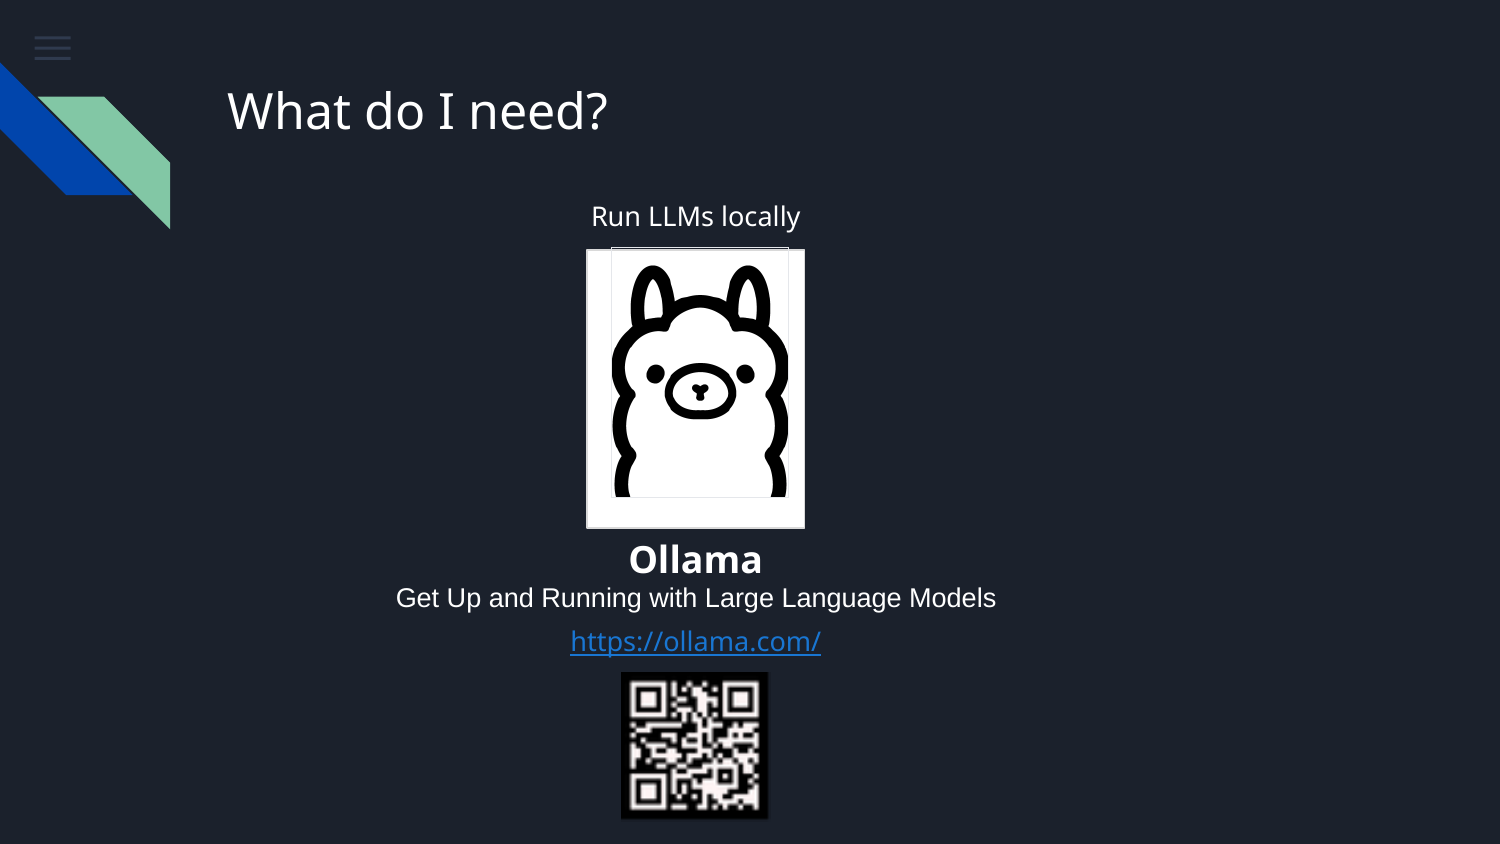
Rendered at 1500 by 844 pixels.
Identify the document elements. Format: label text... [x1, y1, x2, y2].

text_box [586, 247, 805, 529]
picture [620, 672, 771, 822]
text_box Ollama Get Up and Running with Large Language Models [361, 520, 1031, 629]
text_box https://ollama.com/ [546, 609, 846, 672]
text_box Run LLMs locally [361, 184, 1031, 247]
title What do I need? [212, 64, 1368, 143]
